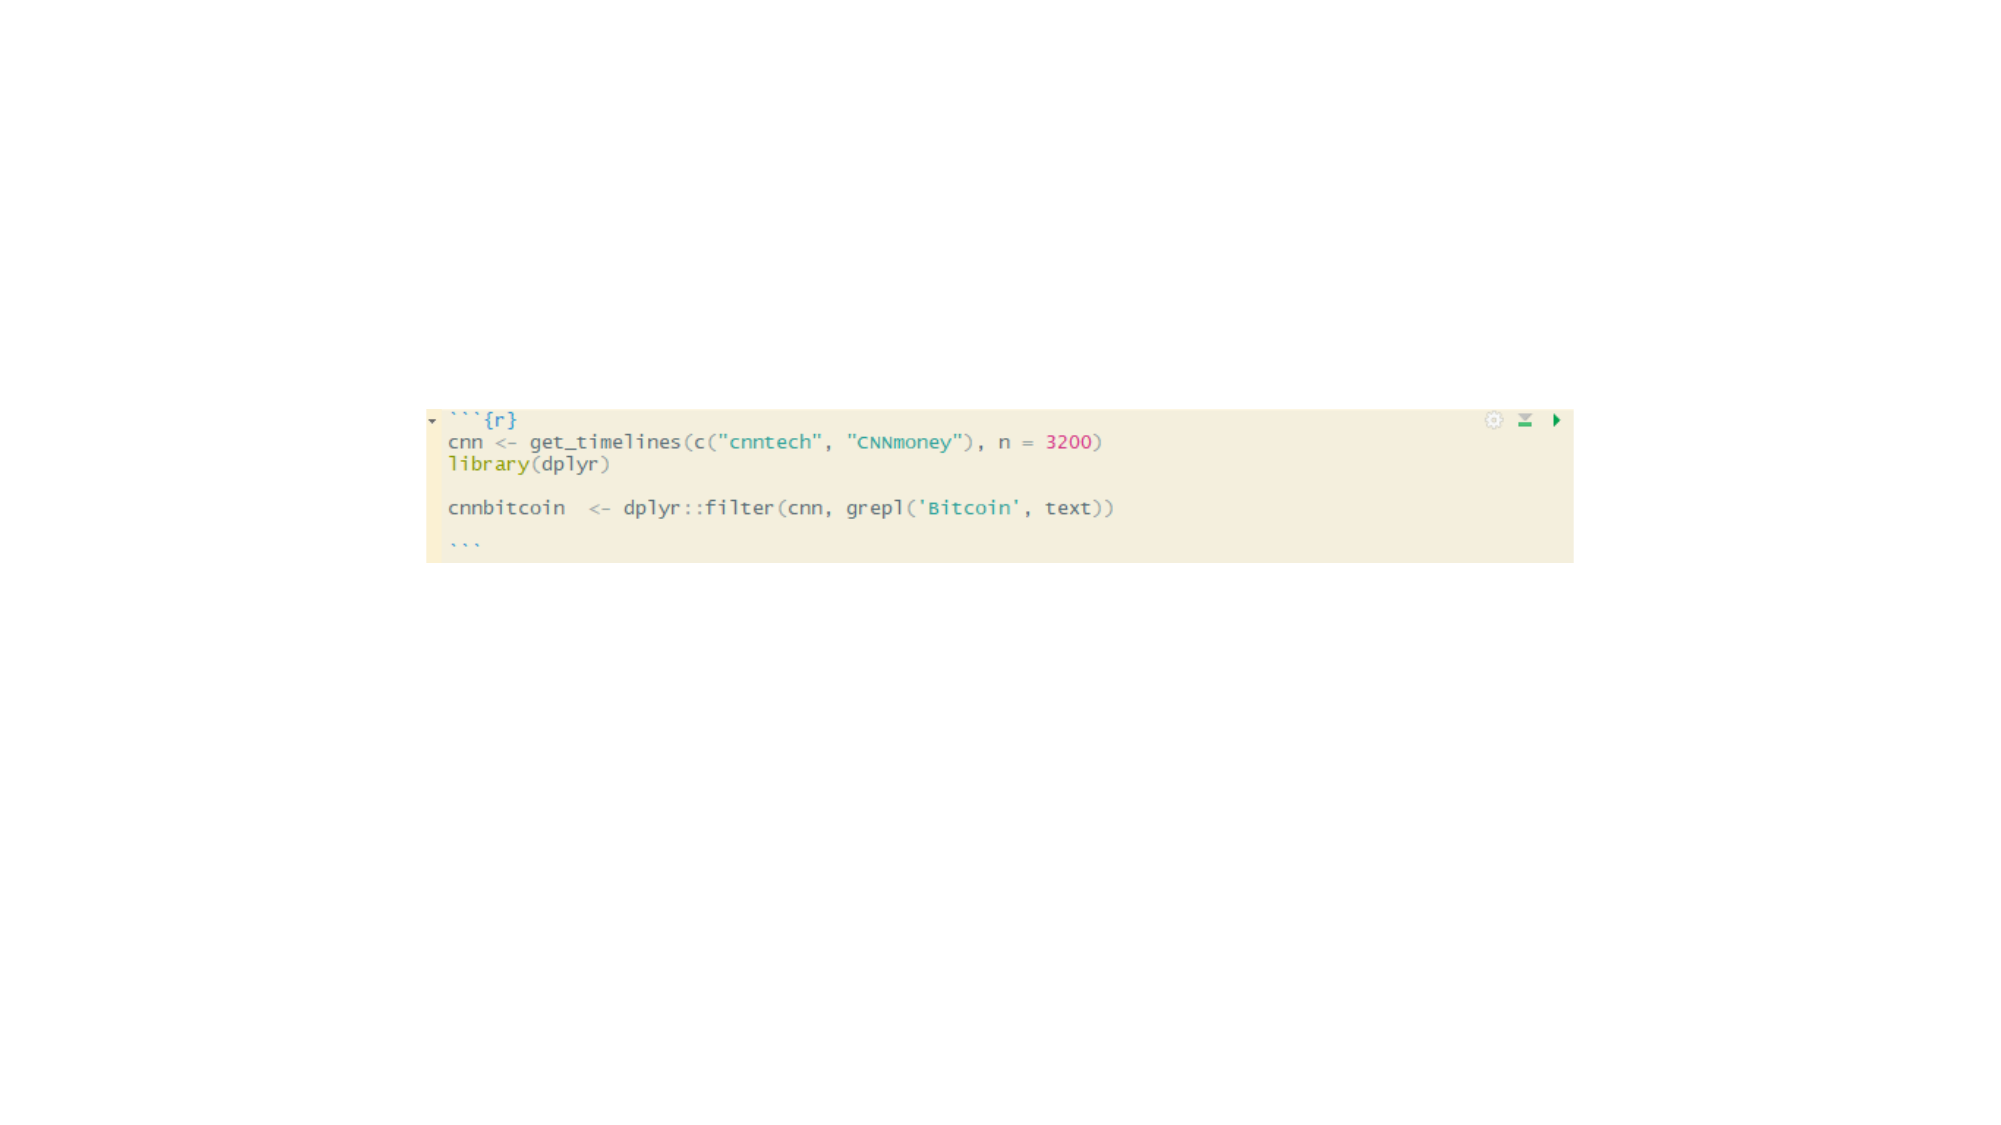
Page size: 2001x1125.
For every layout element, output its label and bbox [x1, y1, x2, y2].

picture [426, 409, 1574, 563]
